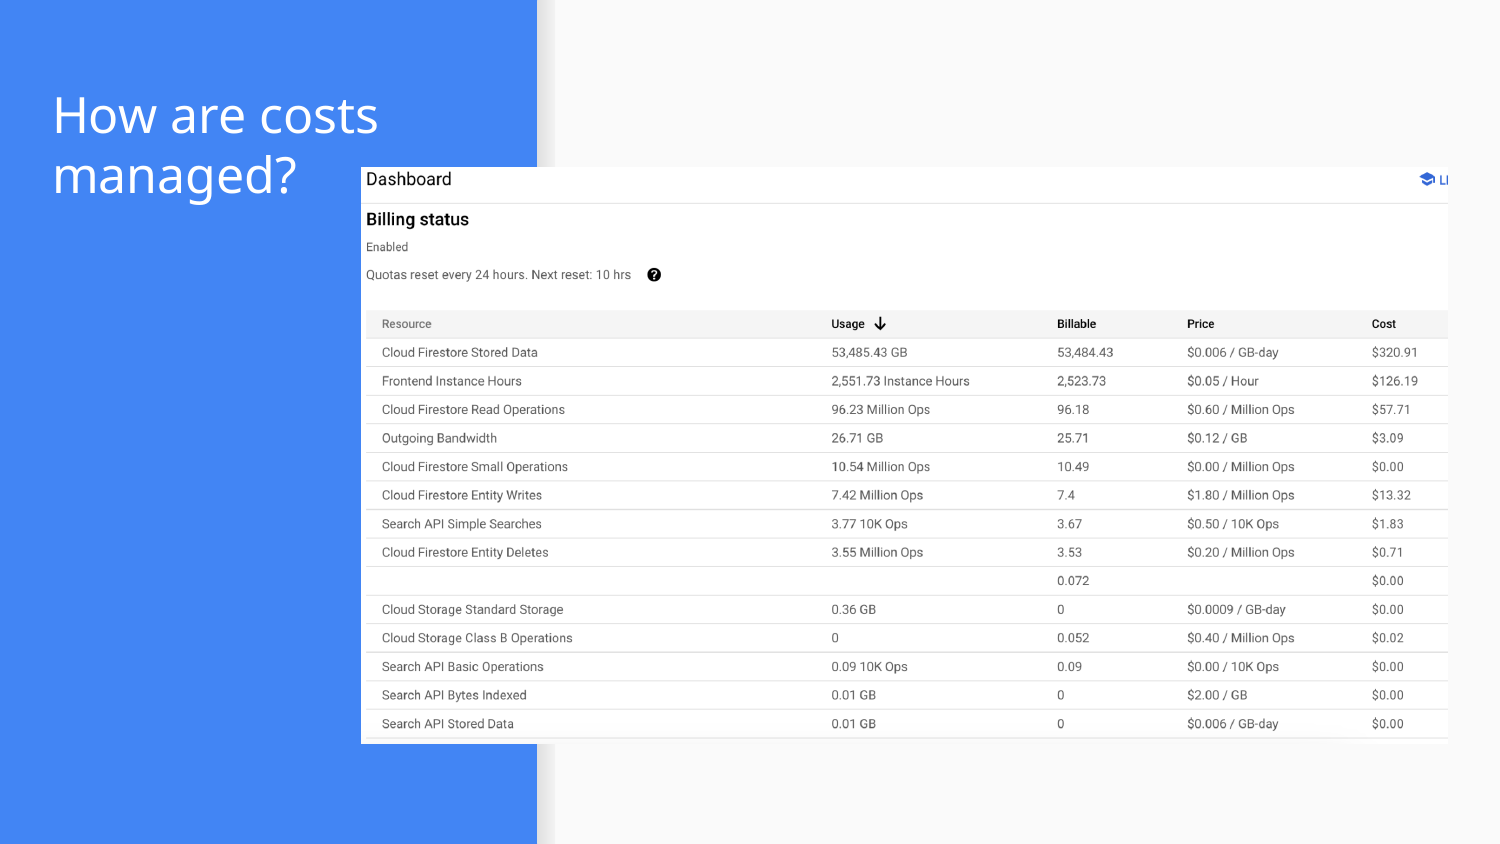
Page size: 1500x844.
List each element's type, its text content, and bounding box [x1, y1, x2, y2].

title How are costs managed? [37, 61, 498, 219]
picture [361, 167, 1448, 744]
